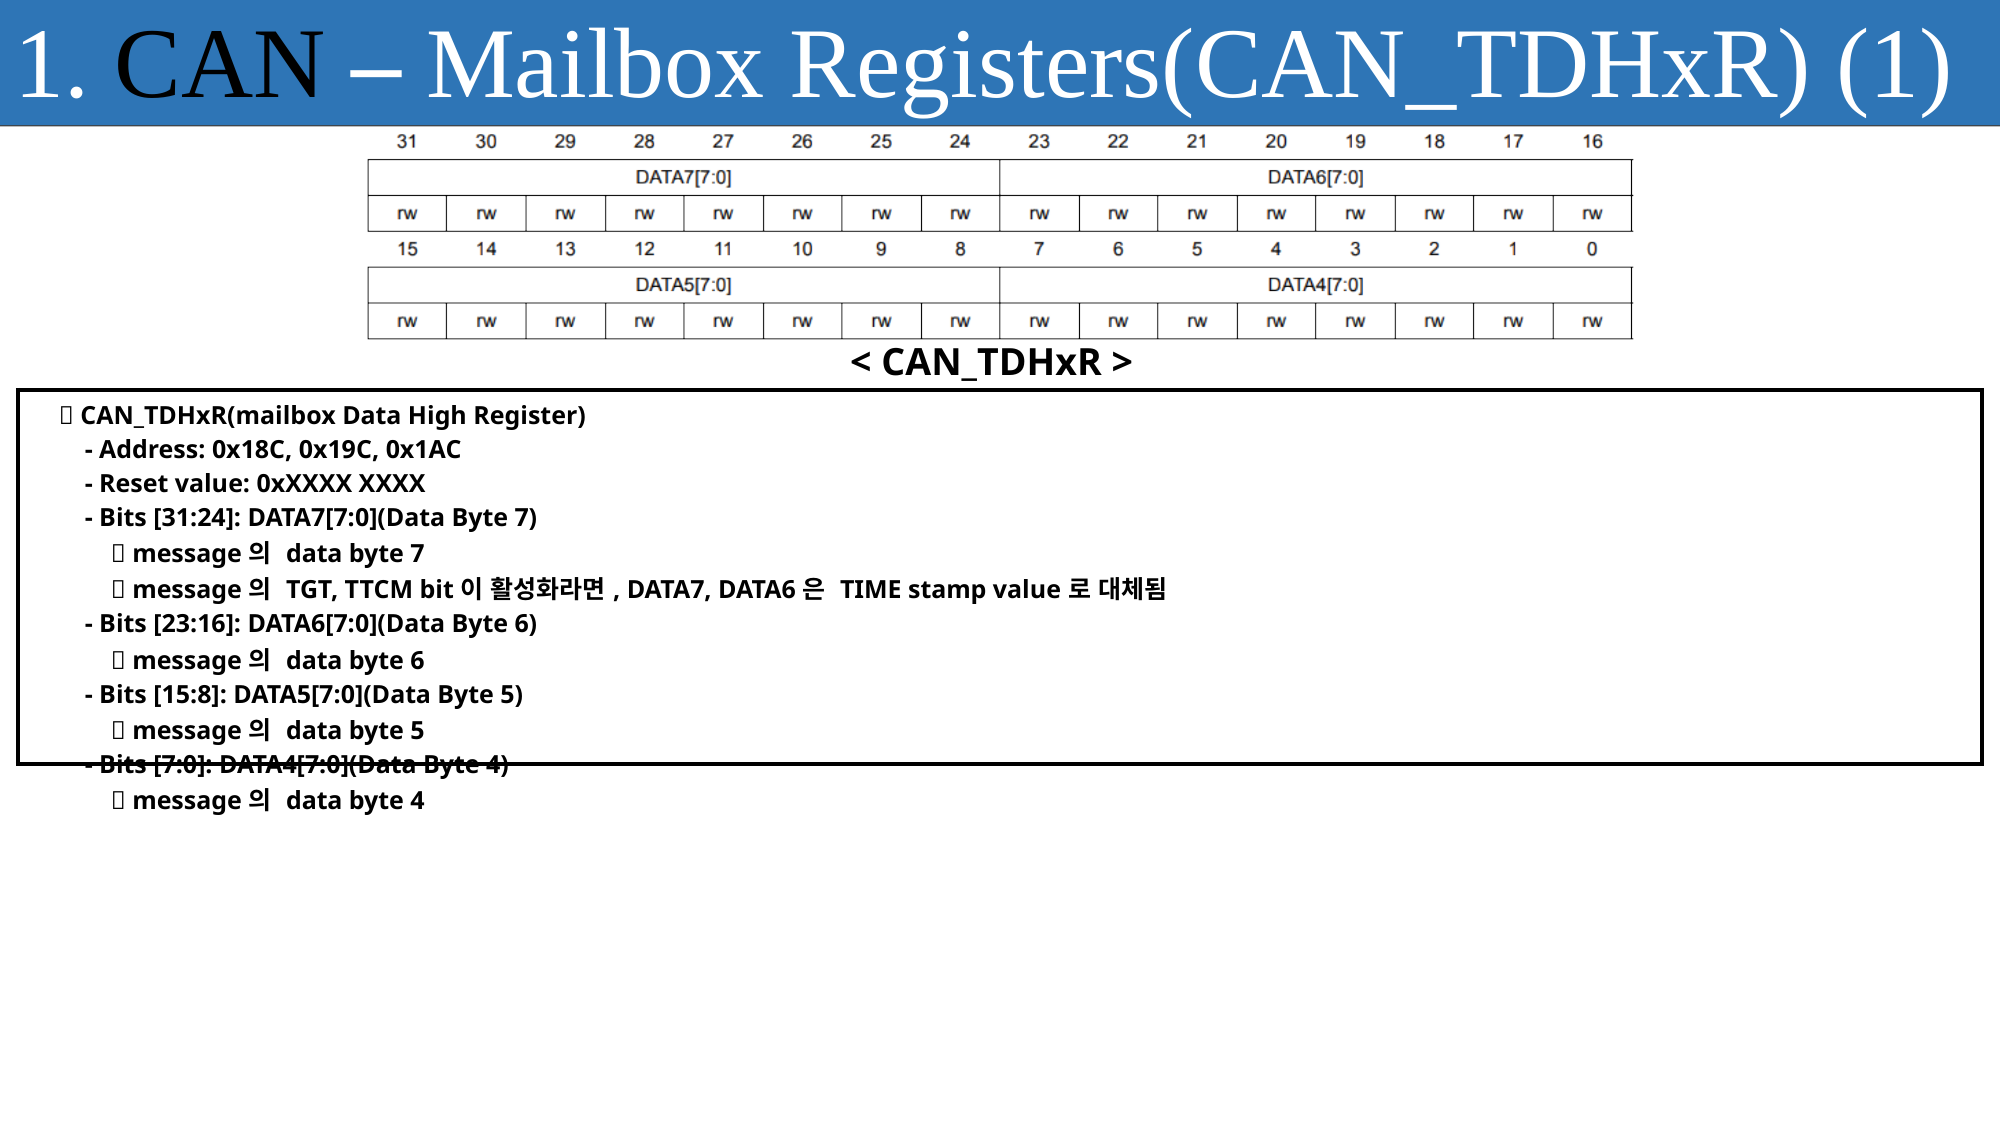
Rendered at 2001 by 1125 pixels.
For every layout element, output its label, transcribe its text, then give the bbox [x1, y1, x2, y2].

text_box 1. CAN – Mailbox Registers(CAN_TDHxR) (1) [0, 0, 2000, 126]
table_header  CAN_TDHxR(mailbox Data High Register) - Address: 0x18C, 0x19C, 0x1AC - Reset value: 0xXXXX XXXX - Bits [31:24]: DATA7[7:0](Data Byte 7)  message의 data byte 7  message의 TGT, TTCM bit이 활성화라면, DATA7, DATA6은 TIME stamp value로 대체됨 - Bits [23:16]: DATA6[7:0](Data Byte 6)  message의 data byte 6 - Bits [15:8]: DATA5[7:0](Data Byte 5)  message의 data byte 5 - Bits [7:0]: DATA4[7:0](Data Byte 4)  message의 data byte 4 [20, 392, 1980, 762]
picture [358, 126, 1642, 348]
text_box < CAN_TDHxR > [835, 348, 1149, 384]
